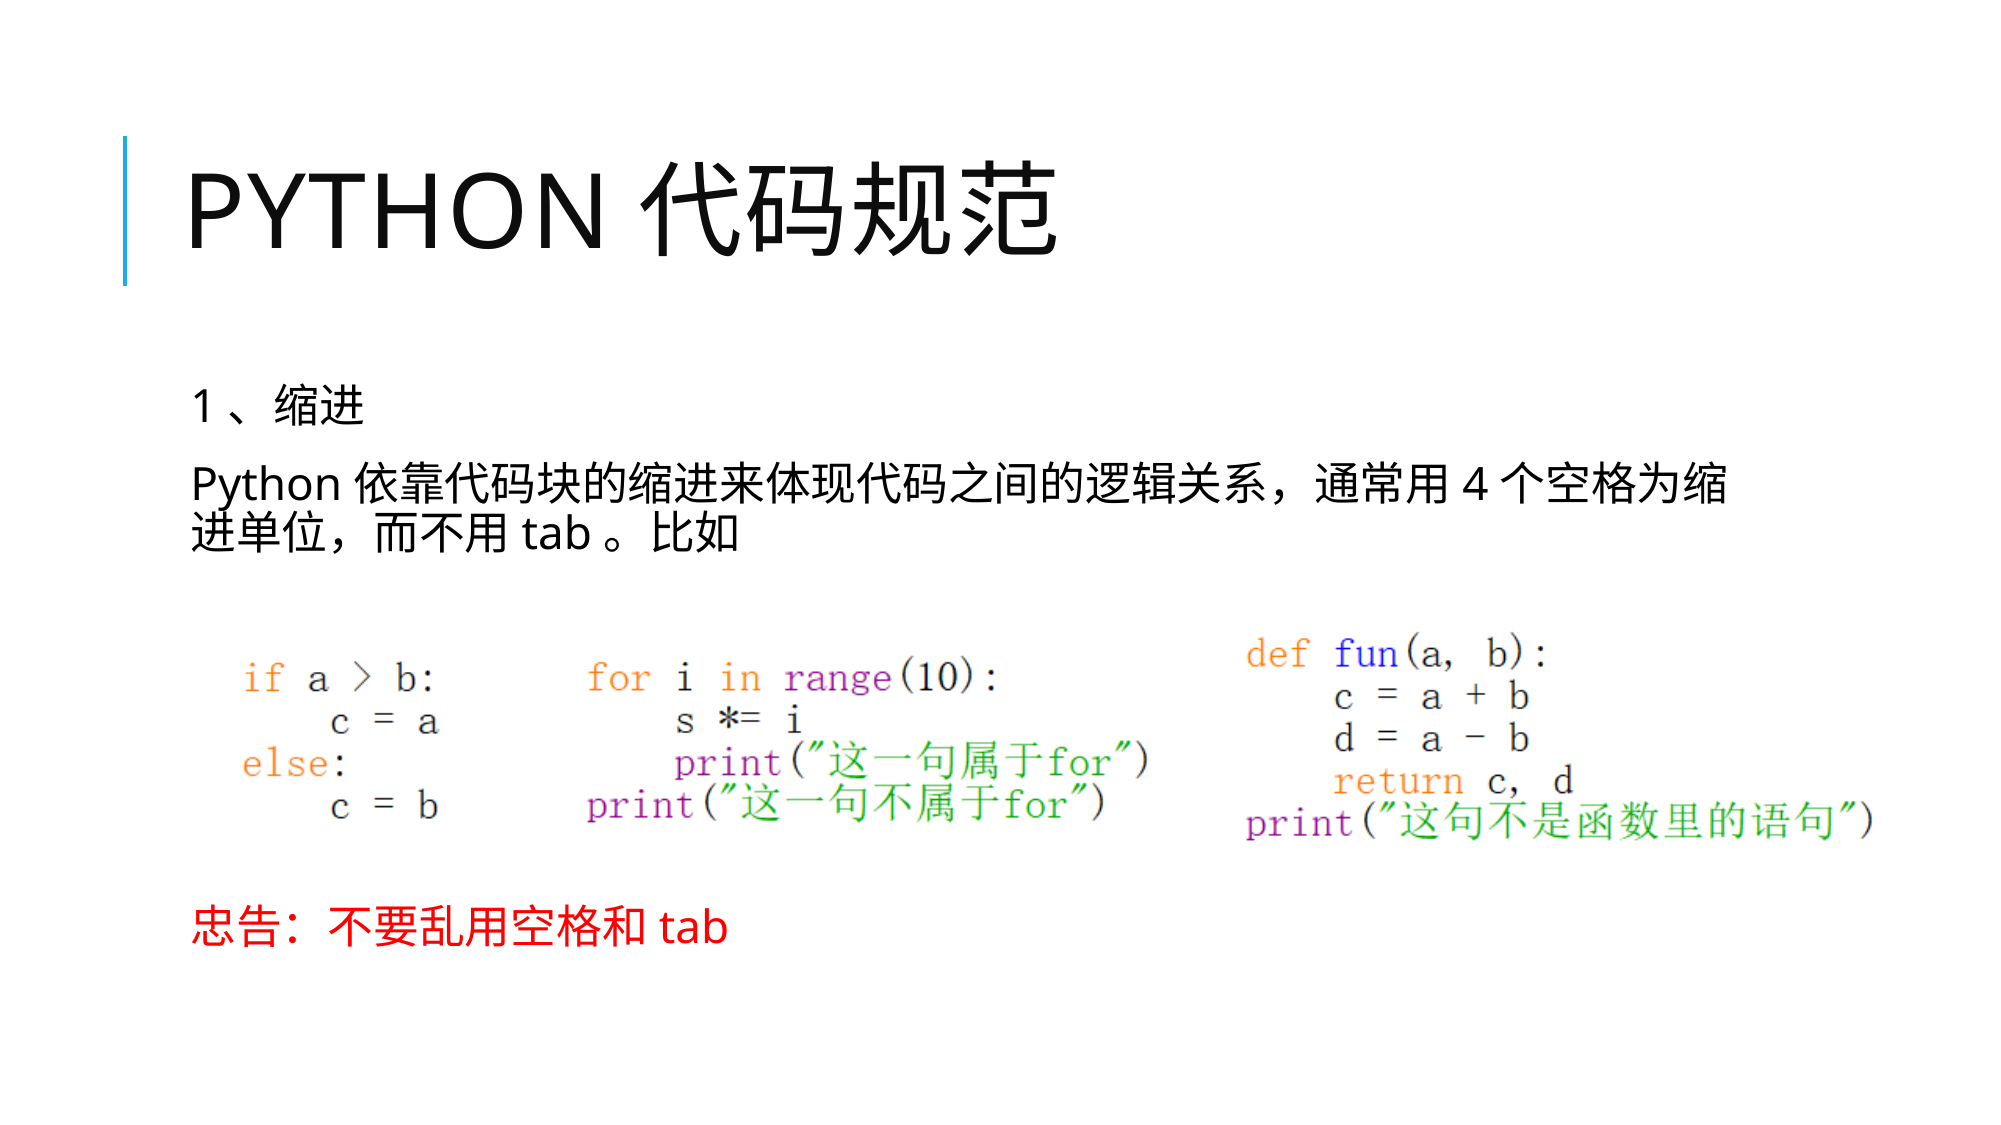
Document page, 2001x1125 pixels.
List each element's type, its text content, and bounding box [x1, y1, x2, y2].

picture [582, 652, 1162, 832]
list 1、缩进 Python依靠代码块的缩进来体现代码之间的逻辑关系，通常用4个空格为缩进单位，而不用tab。比如 忠告：不要乱用空格和tab [168, 375, 1763, 1035]
picture [237, 648, 482, 836]
picture [1241, 623, 1889, 862]
title PYTHON代码规范 [168, 96, 1763, 342]
